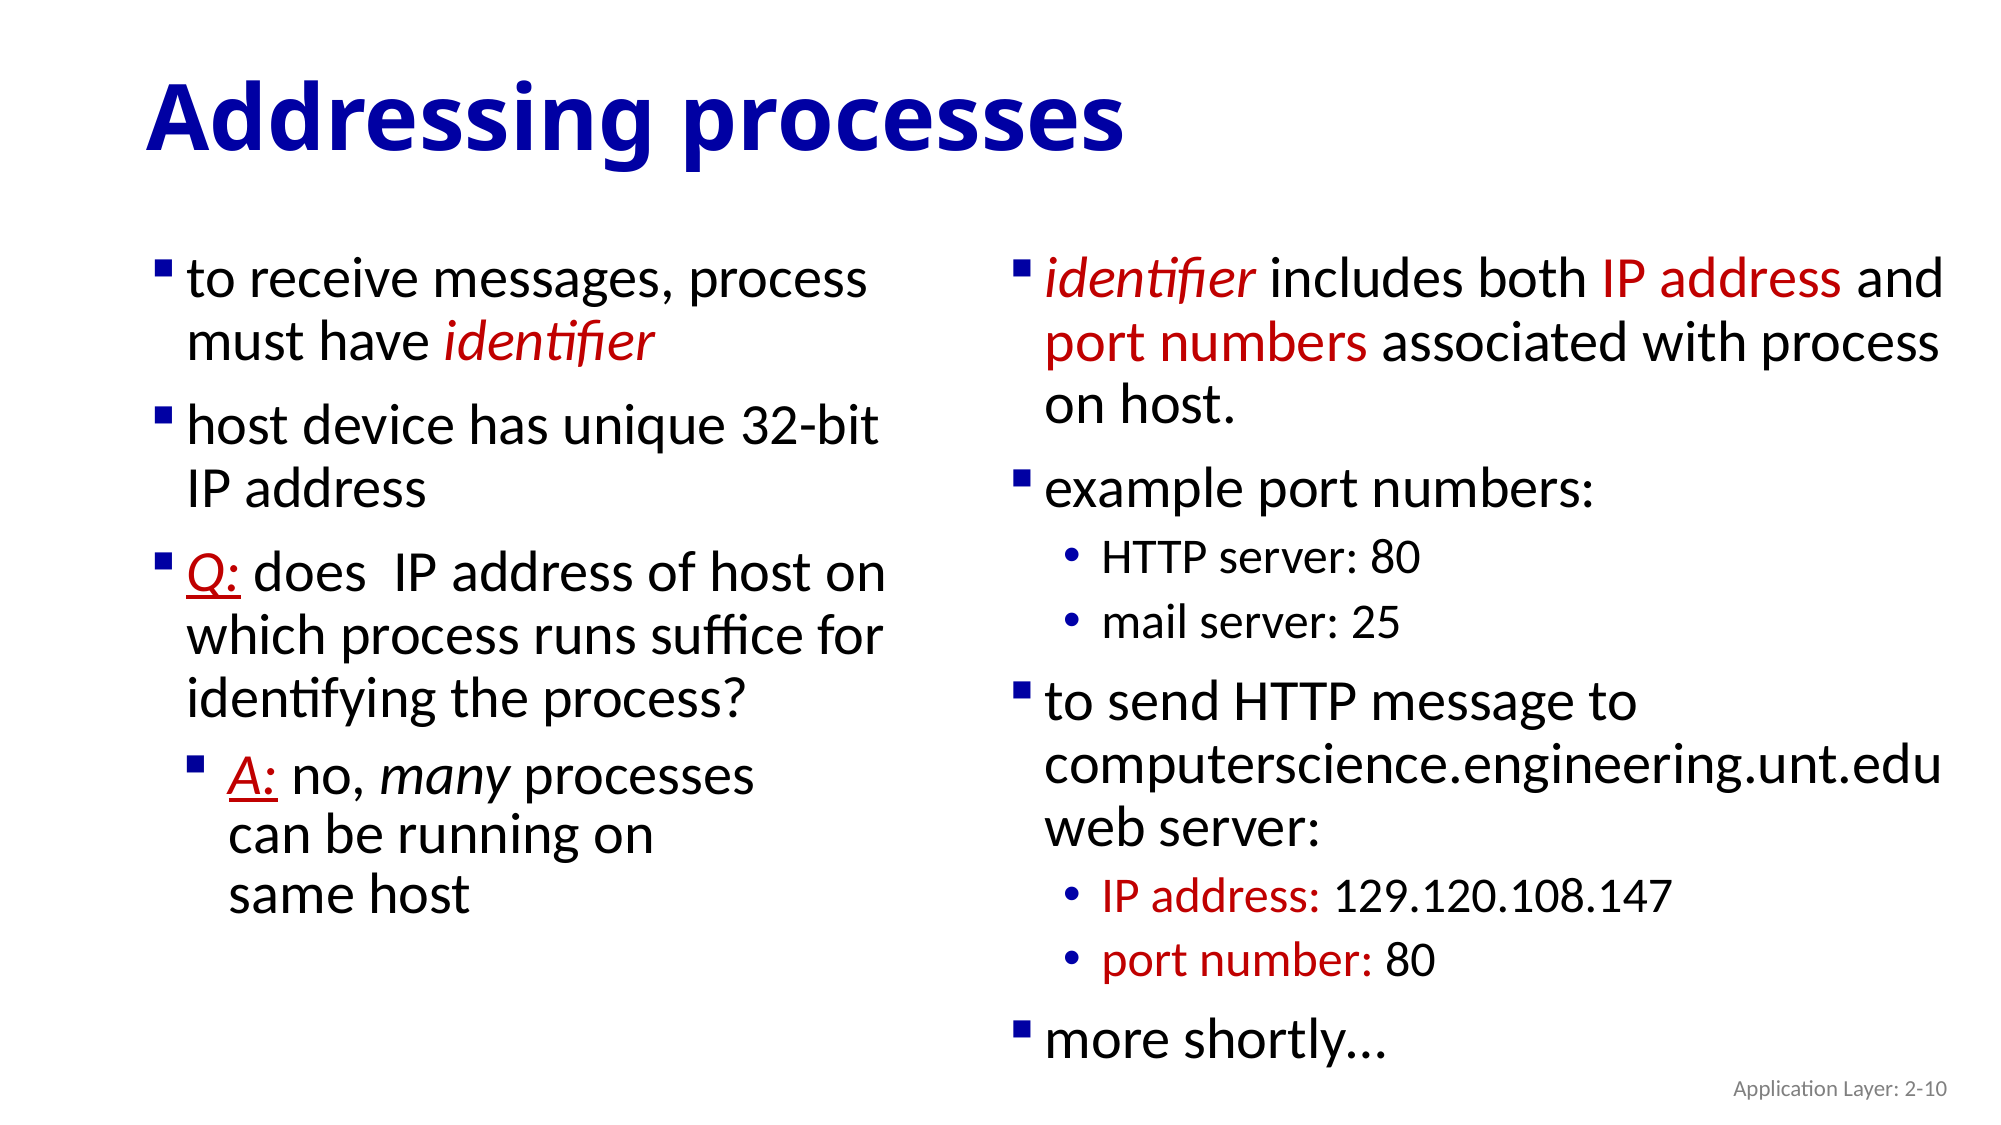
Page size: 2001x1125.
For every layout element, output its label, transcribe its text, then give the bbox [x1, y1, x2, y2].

text_box identifier includes both IP address and port numbers associated with process on host. example port numbers: HTTP server: 80 mail server: 25 to send HTTP message to computerscience.engineering.unt.edu web server: IP address: 129.120.108.147 port number: 80 more shortly… [972, 240, 1978, 1097]
text_box to receive messages, process must have identifier host device has unique 32-bit IP address Q: does IP address of host on which process runs suffice for identifying the process? [113, 240, 929, 1003]
title Addressing processes [131, 47, 1856, 195]
slide_number Application Layer: 2-10 [1512, 1056, 1963, 1117]
text_box A: no, many processes can be running on same host [92, 739, 800, 915]
